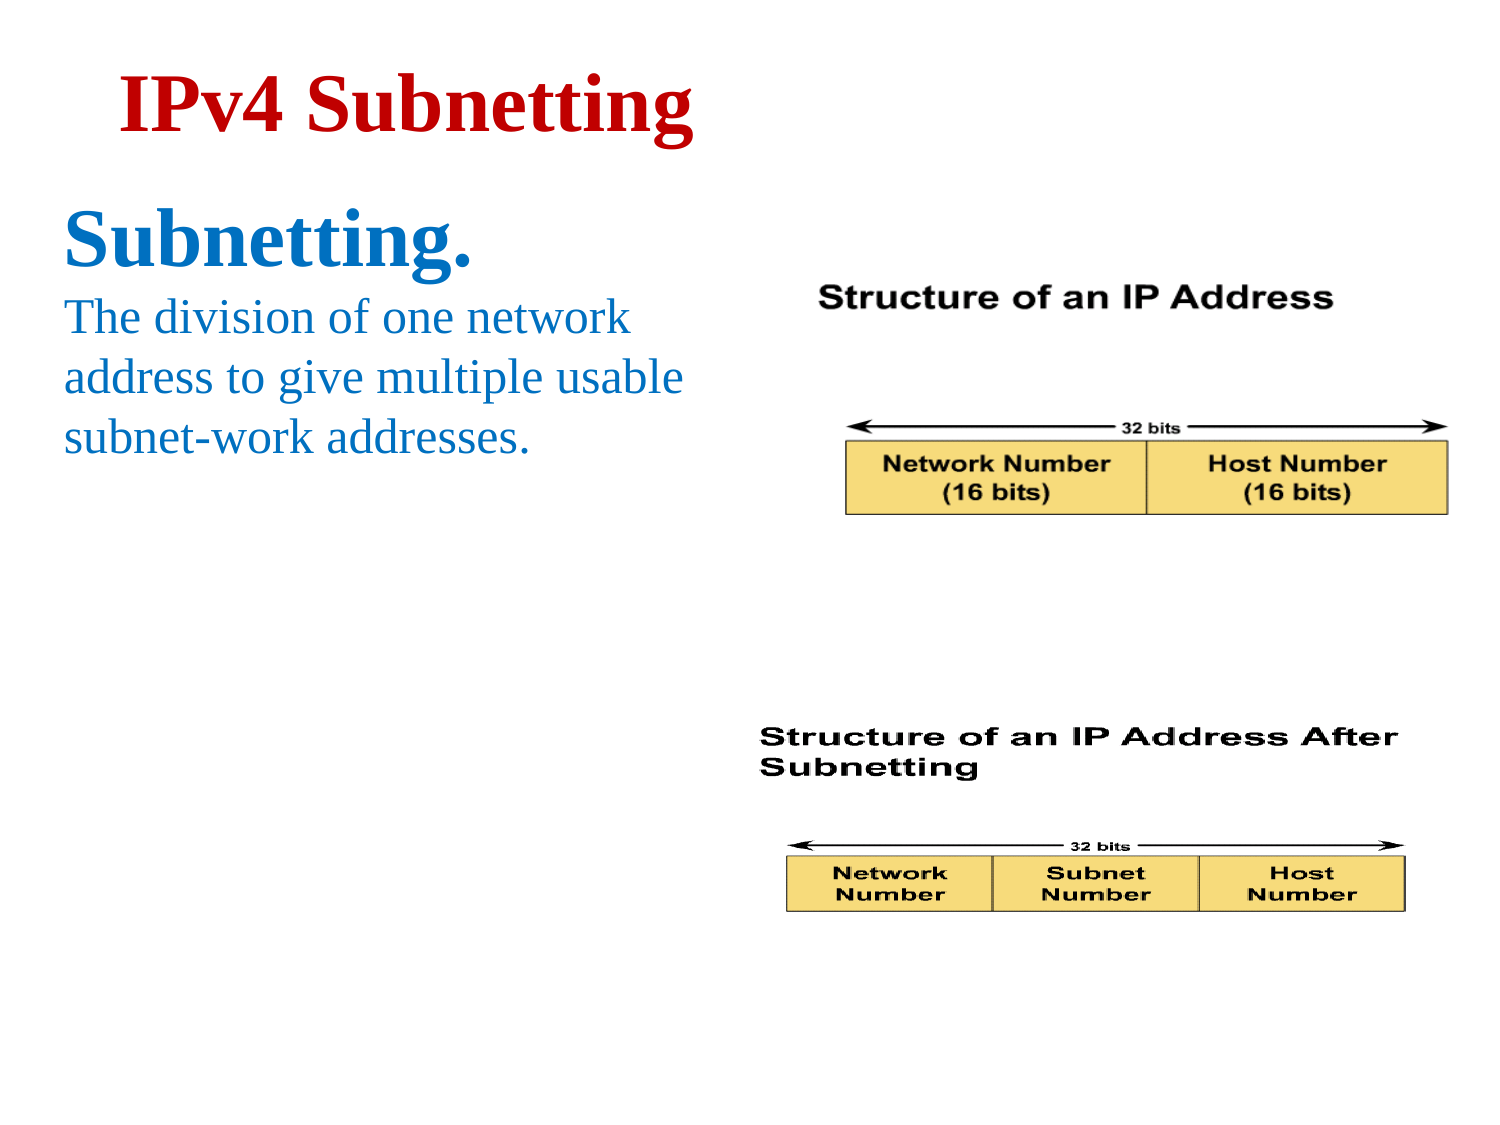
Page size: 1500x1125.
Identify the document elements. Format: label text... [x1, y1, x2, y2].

text_box Subnetting. The division of one network address to give multiple usable subnet-work addresses. [48, 176, 714, 471]
picture [749, 692, 1450, 955]
title IPv4 Subnetting [103, 59, 1397, 149]
picture [812, 255, 1500, 531]
